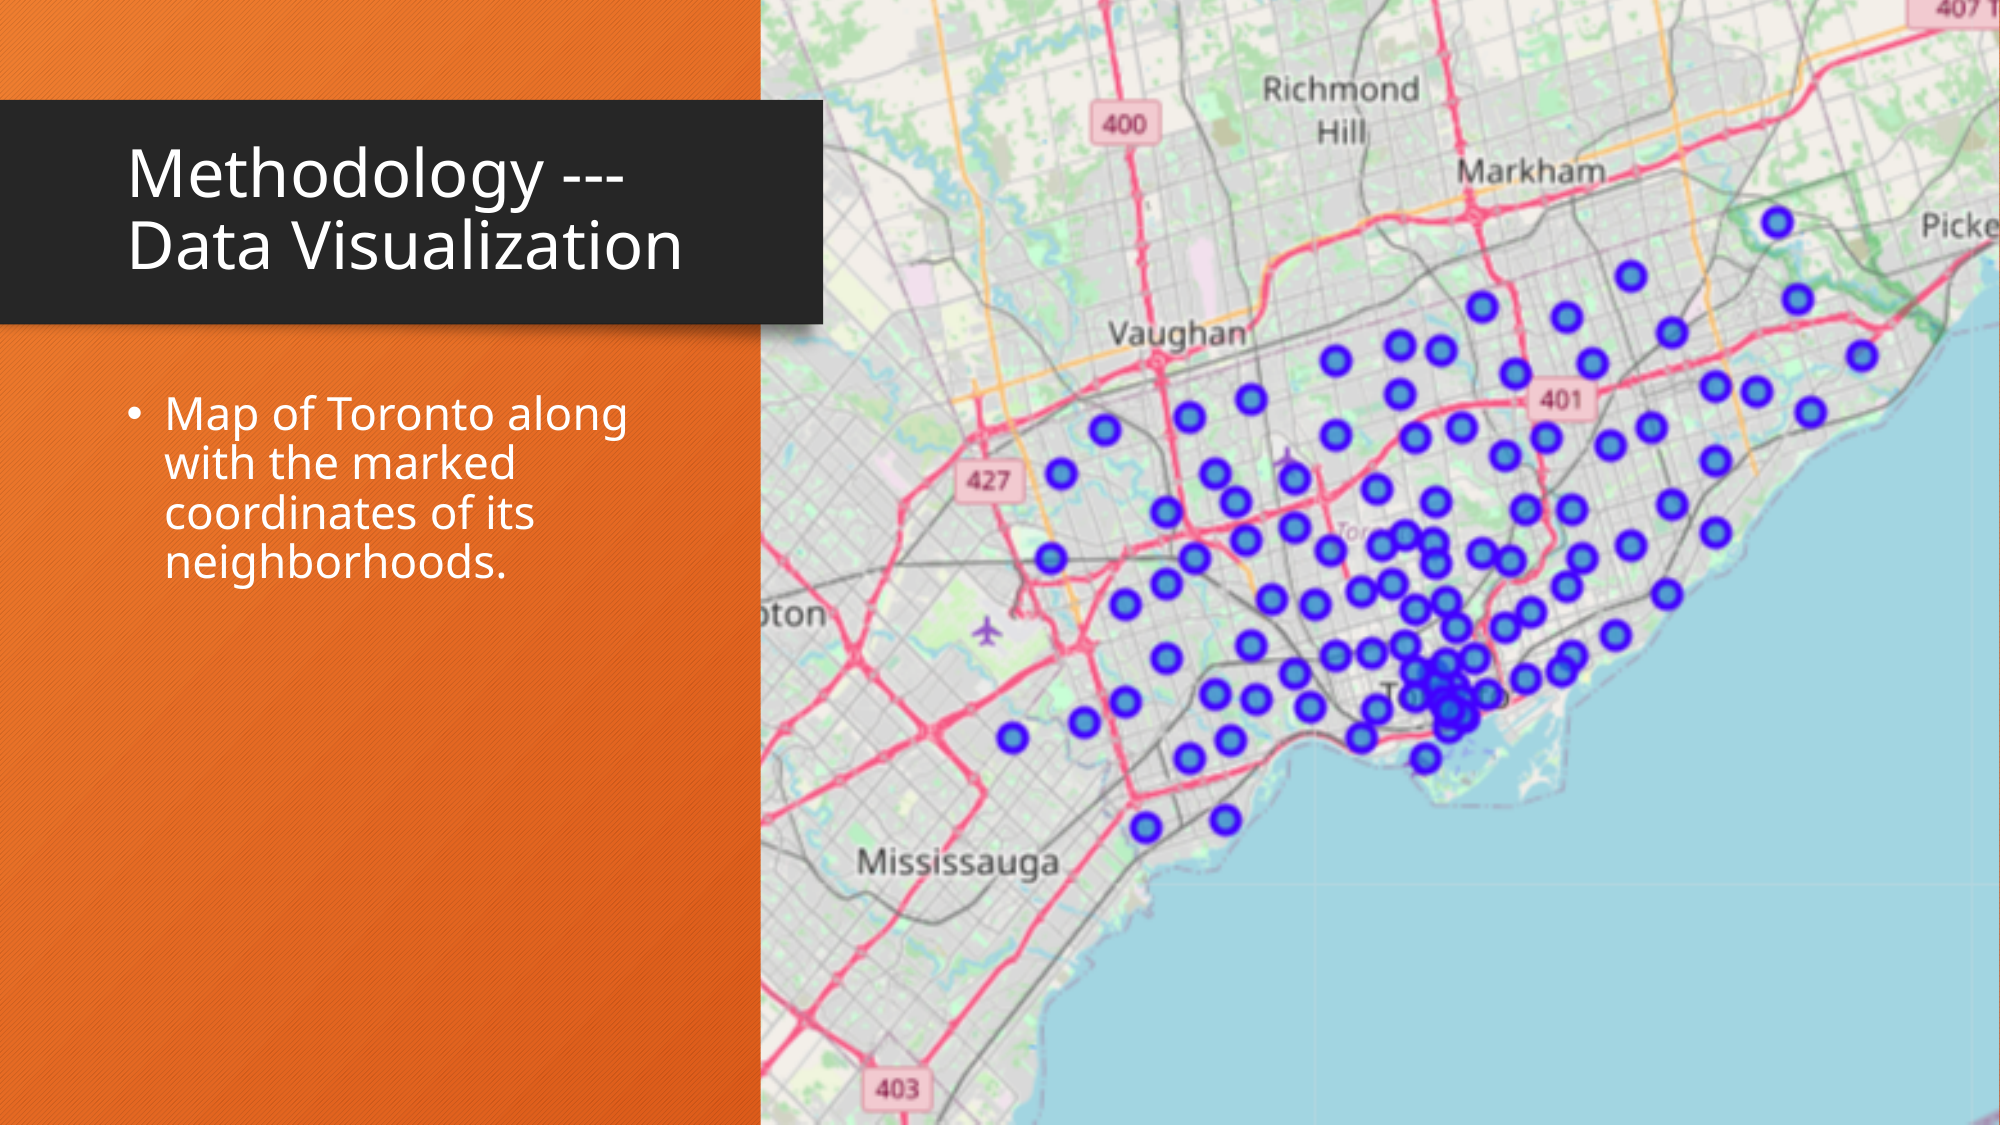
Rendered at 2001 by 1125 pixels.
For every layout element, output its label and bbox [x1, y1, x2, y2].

picture [0, 0, 2000, 1125]
text_box [0, 357, 760, 1125]
text_box [0, 0, 760, 322]
